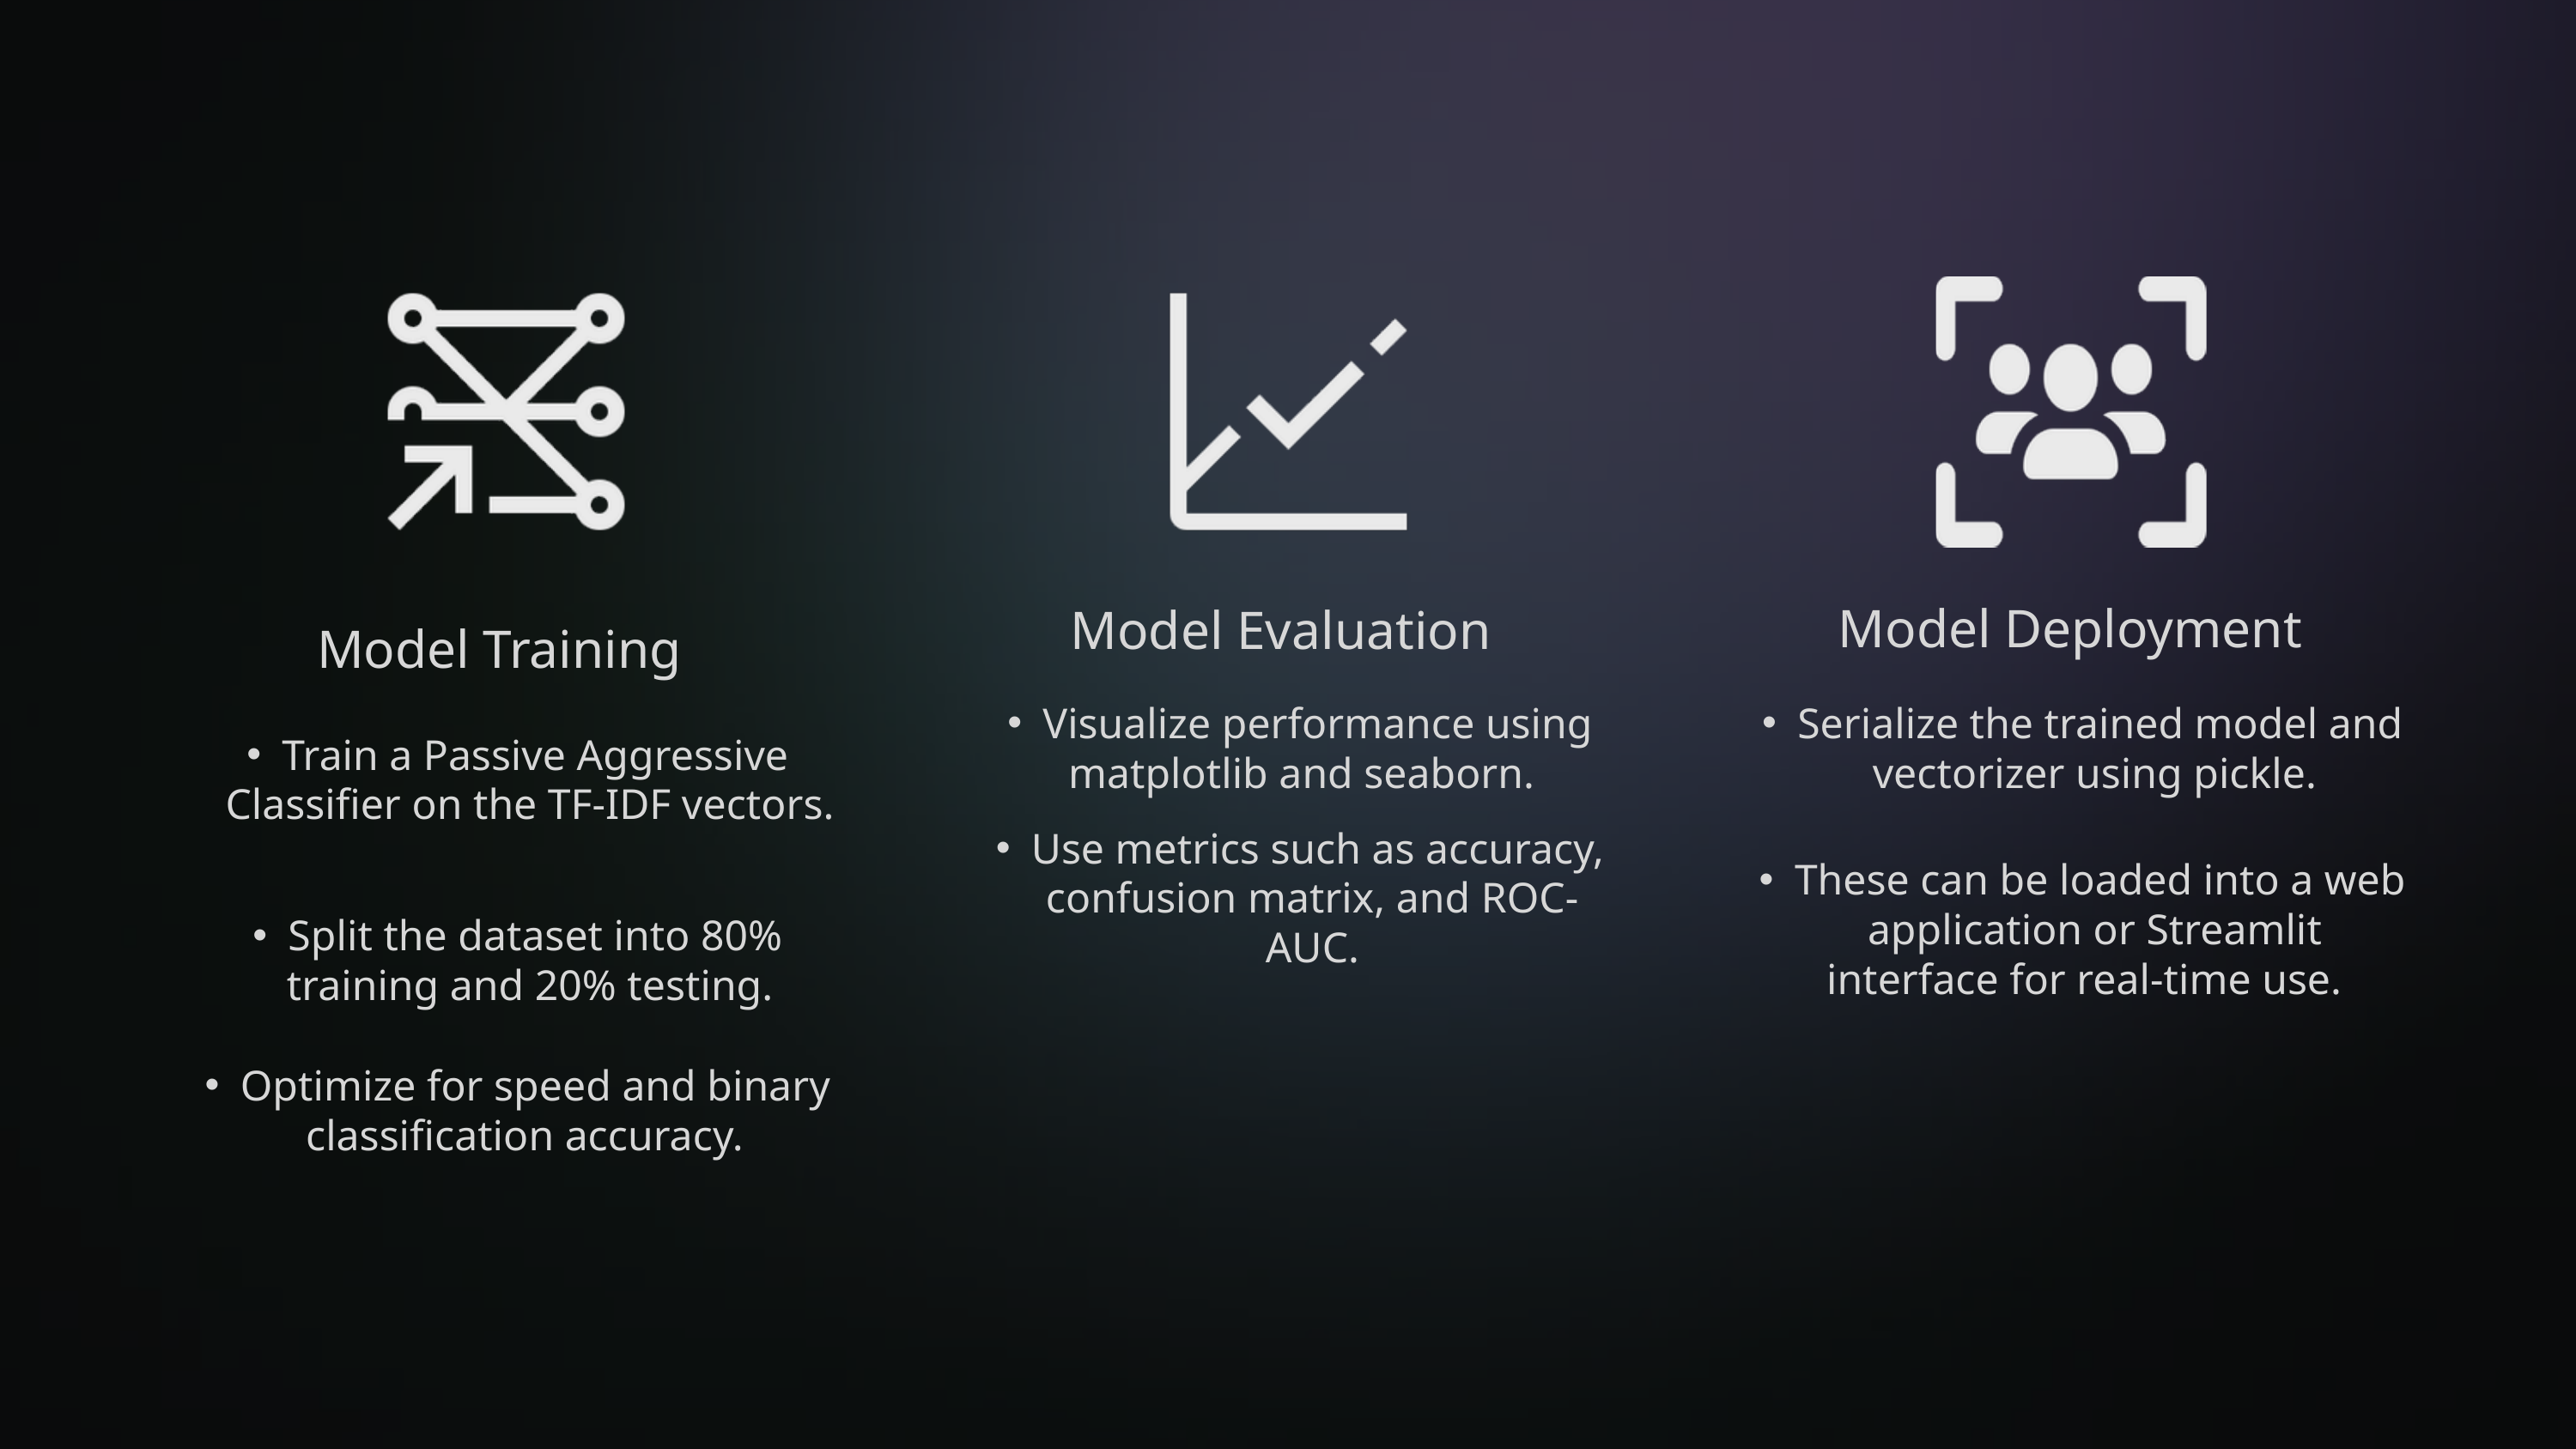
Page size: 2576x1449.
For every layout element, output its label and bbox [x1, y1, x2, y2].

text_box [950, 834, 1625, 1022]
text_box [1733, 683, 2409, 810]
text_box [1733, 834, 2409, 1022]
text_box [1935, 276, 2207, 548]
text_box [167, 683, 843, 873]
text_box [168, 566, 844, 684]
text_box [371, 276, 642, 548]
text_box [950, 712, 1625, 810]
text_box [0, 0, 2576, 1449]
text_box [167, 896, 843, 1022]
text_box [1733, 587, 2409, 662]
text_box [1153, 276, 1425, 545]
text_box [167, 1046, 843, 1173]
text_box [950, 547, 1625, 706]
